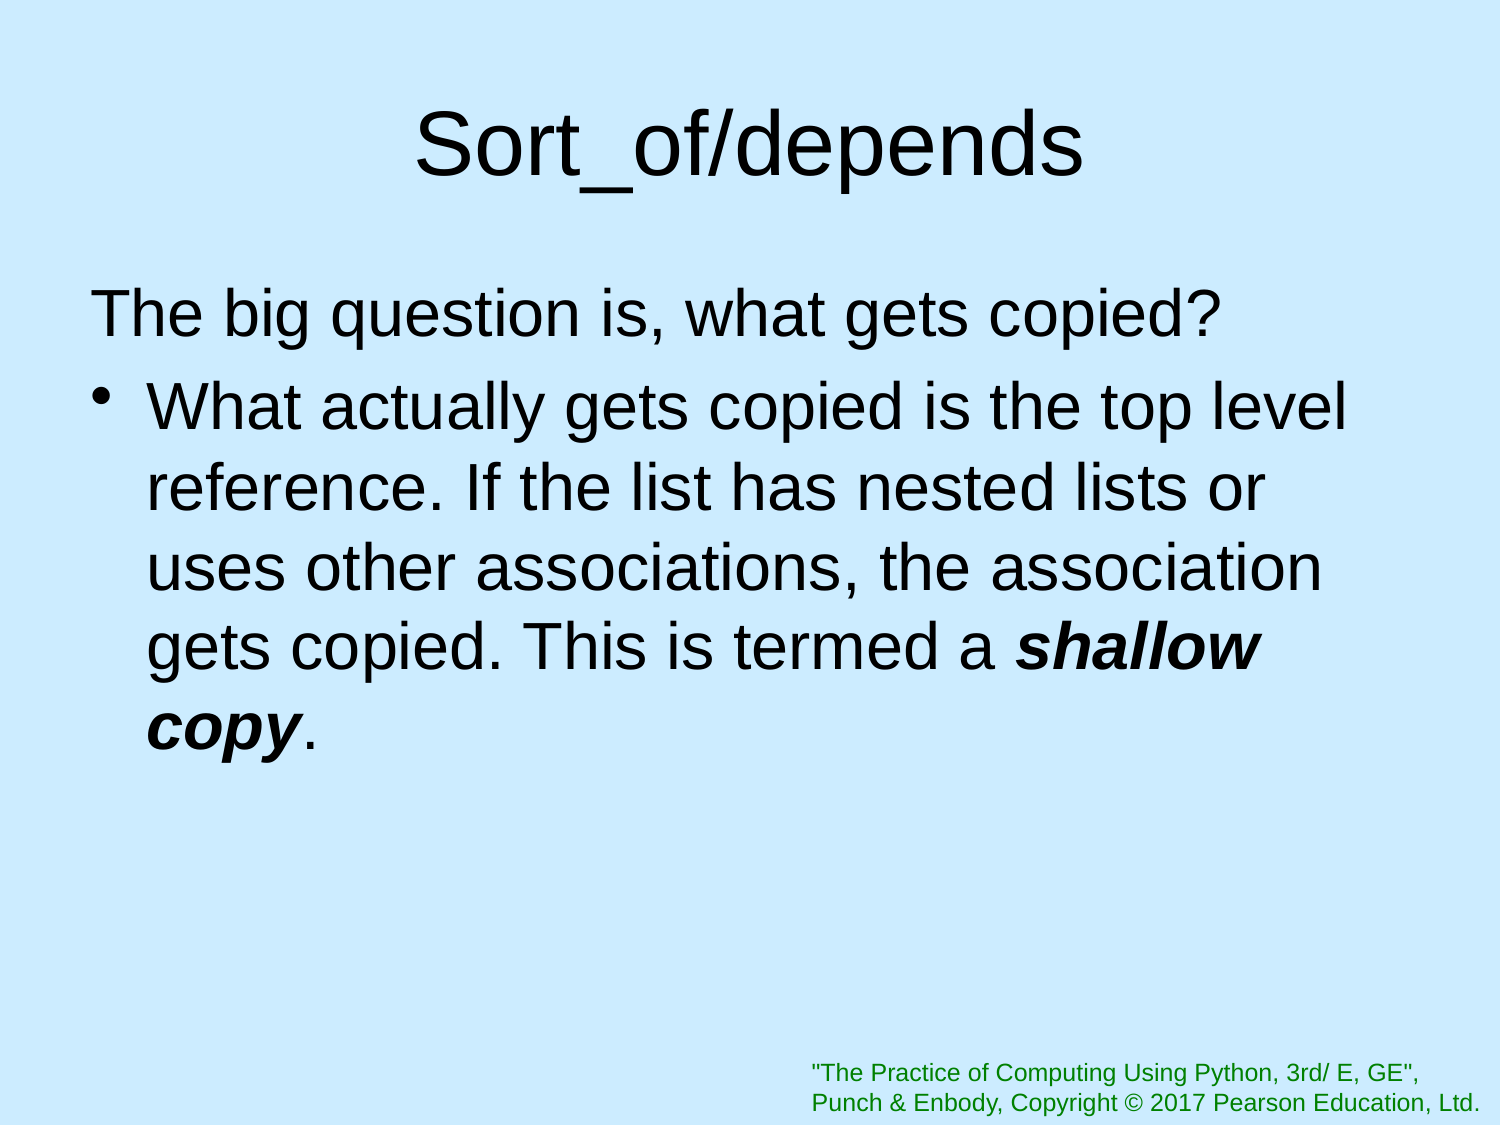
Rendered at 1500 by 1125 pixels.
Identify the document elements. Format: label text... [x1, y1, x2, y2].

list The big question is, what gets copied? What actually gets copied is the top level reference. If the list has nested lists or uses other associations, the association gets copied. This is termed a shallow copy. [75, 262, 1425, 1005]
title Sort_of/depends [75, 45, 1425, 233]
